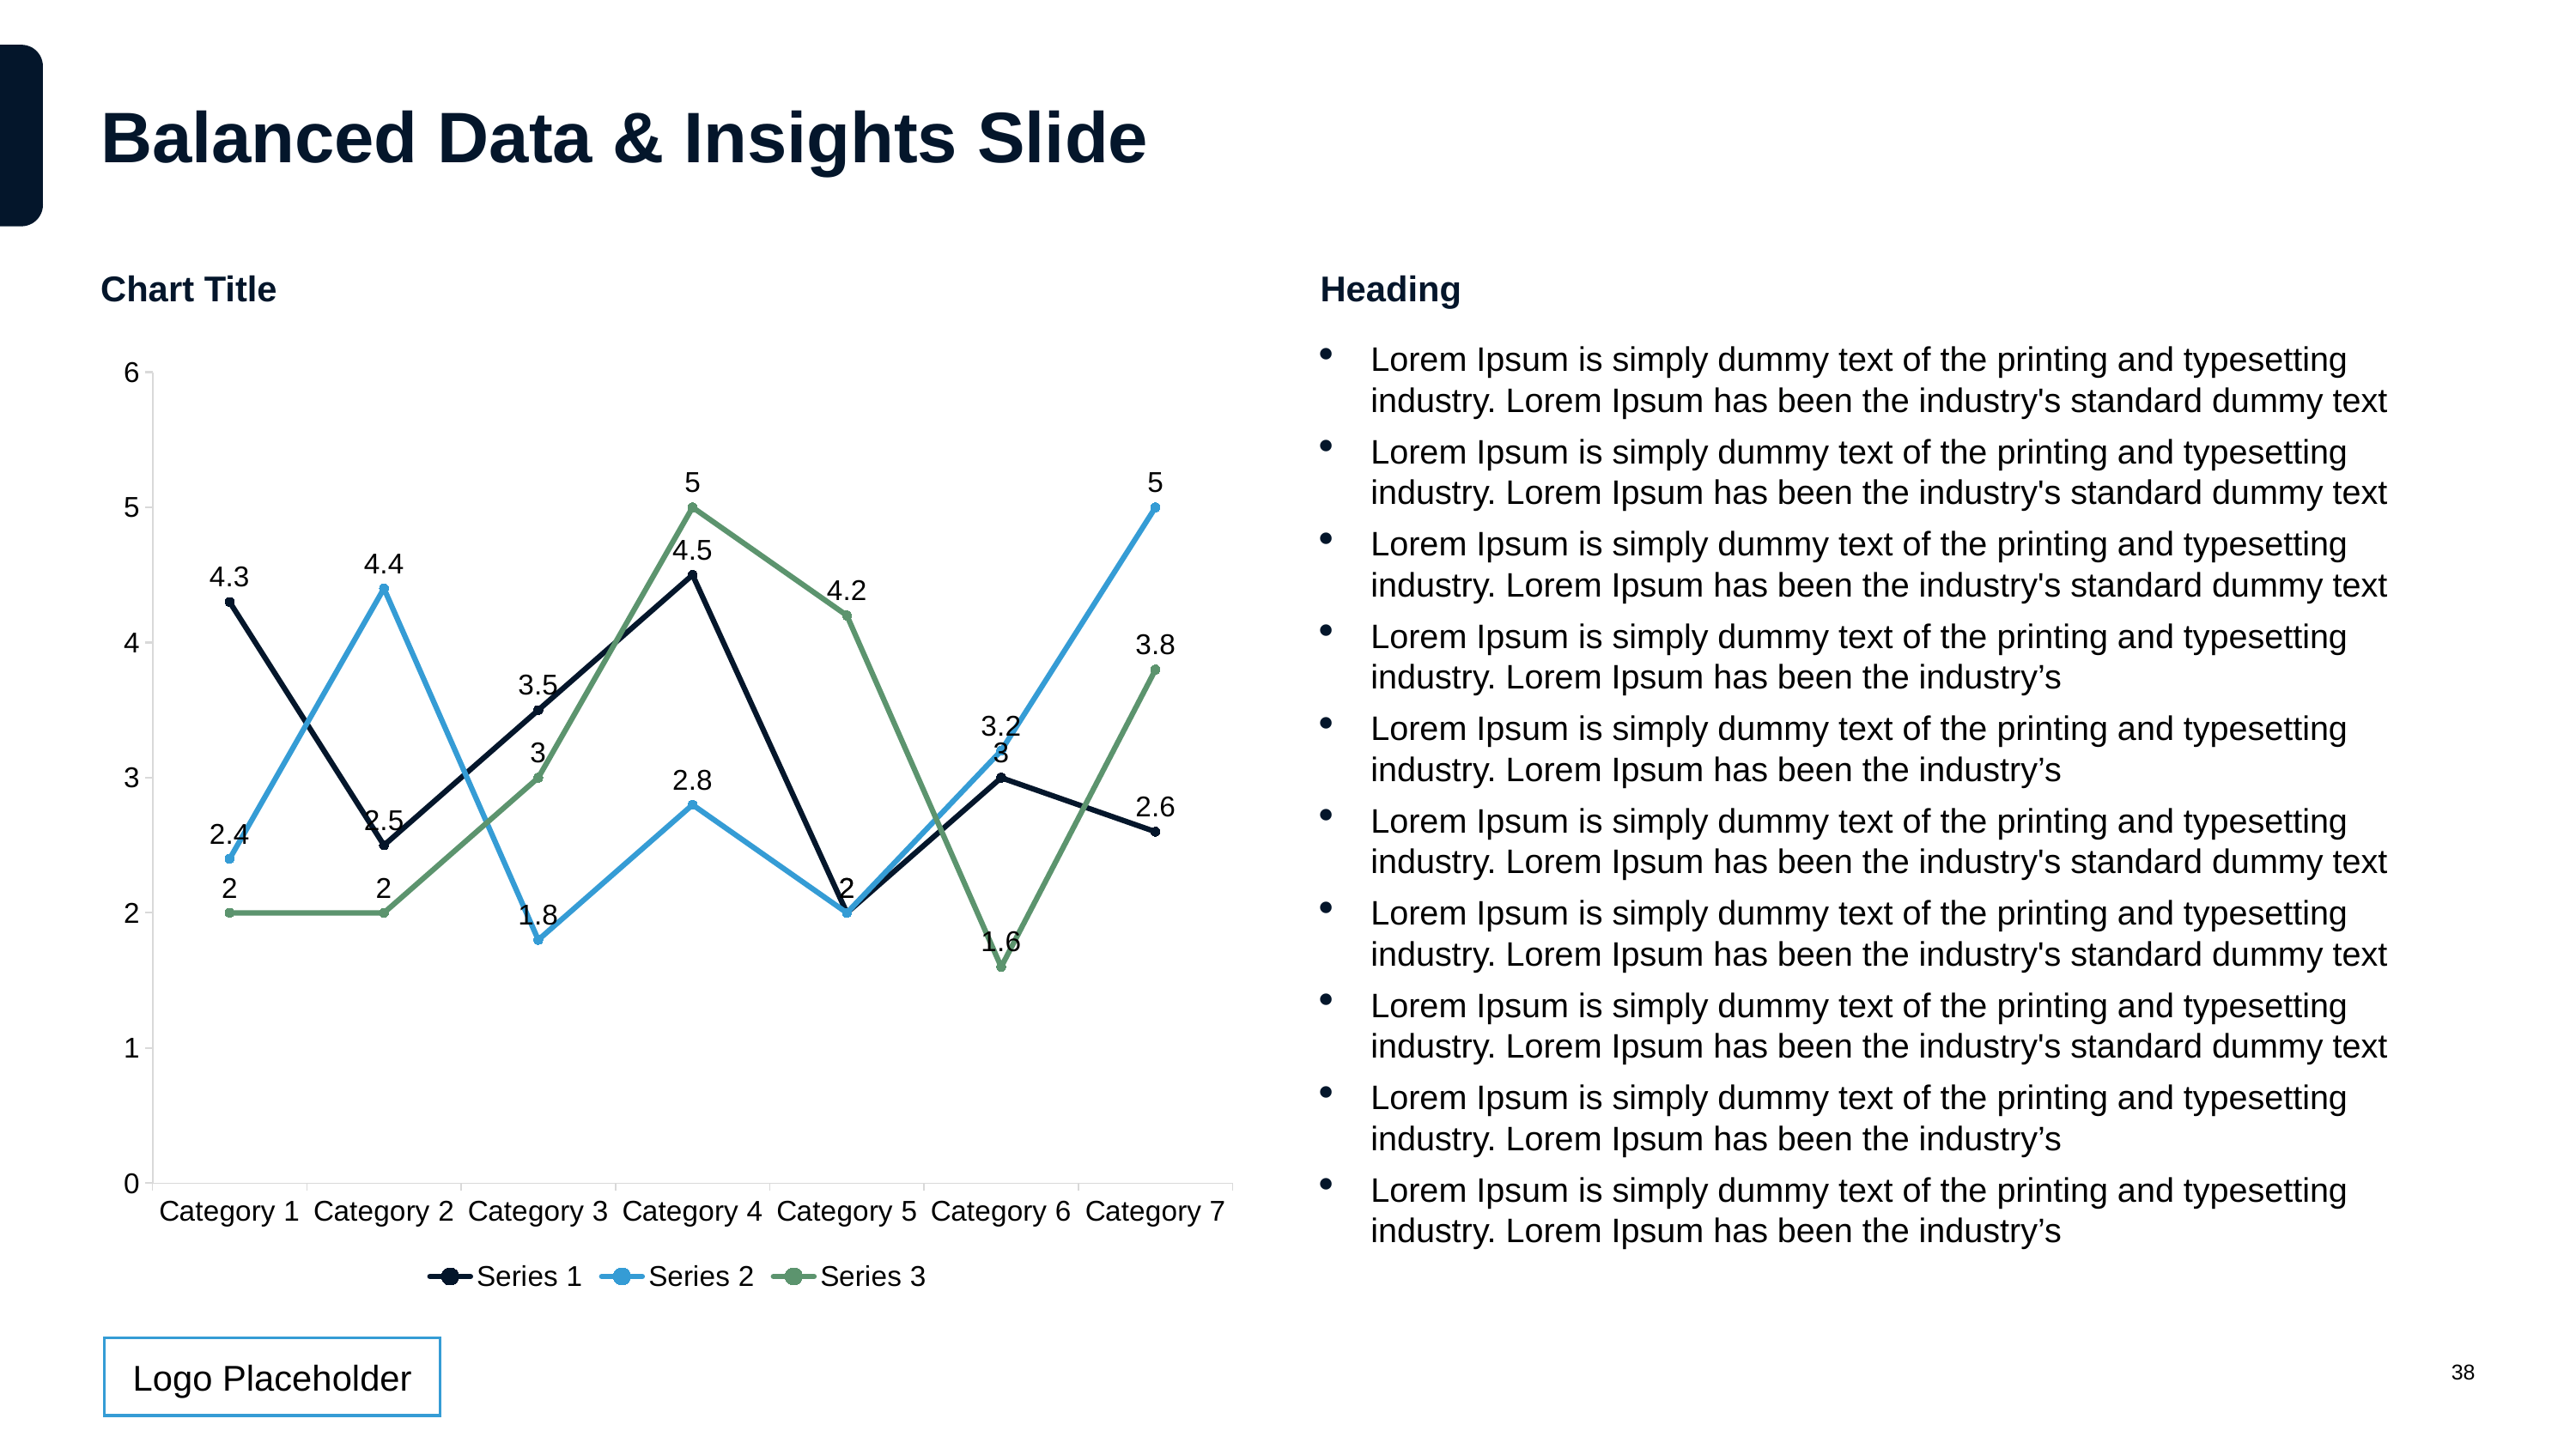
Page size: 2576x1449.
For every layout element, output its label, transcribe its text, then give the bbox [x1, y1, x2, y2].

text_box Heading [1320, 265, 2476, 310]
slide_number 38 [2362, 1337, 2476, 1404]
chart [100, 336, 1256, 1299]
text_box Chart Title [100, 265, 1224, 310]
list Lorem Ipsum is simply dummy text of the printing and typesetting industry. Lorem Ipsum has been the industry's standard dummy text Lorem Ipsum is simply dummy text of the printing and typesetting industry. Lorem Ipsum has been the industry's standard dummy text Lorem Ipsum is simply dummy text of the printing and typesetting industry. Lorem Ipsum has been the industry's standard dummy text Lorem Ipsum is simply dummy text of the printing and typesetting industry. Lorem Ipsum has been the industry’s Lorem Ipsum is simply dummy text of the printing and typesetting industry. Lorem Ipsum has been the industry’s Lorem Ipsum is simply dummy text of the printing and typesetting industry. Lorem Ipsum has been the industry's standard dummy text Lorem Ipsum is simply dummy text of the printing and typesetting industry. Lorem Ipsum has been the industry's standard dummy text Lorem Ipsum is simply dummy text of the printing and typesetting industry. Lorem Ipsum has been the industry's standard dummy text Lorem Ipsum is simply dummy text of the printing and typesetting industry. Lorem Ipsum has been the industry’s Lorem Ipsum is simply dummy text of the printing and typesetting industry. Lorem Ipsum has been the industry’s [1320, 337, 2476, 1250]
title Balanced Data & Insights Slide [100, 45, 2476, 223]
